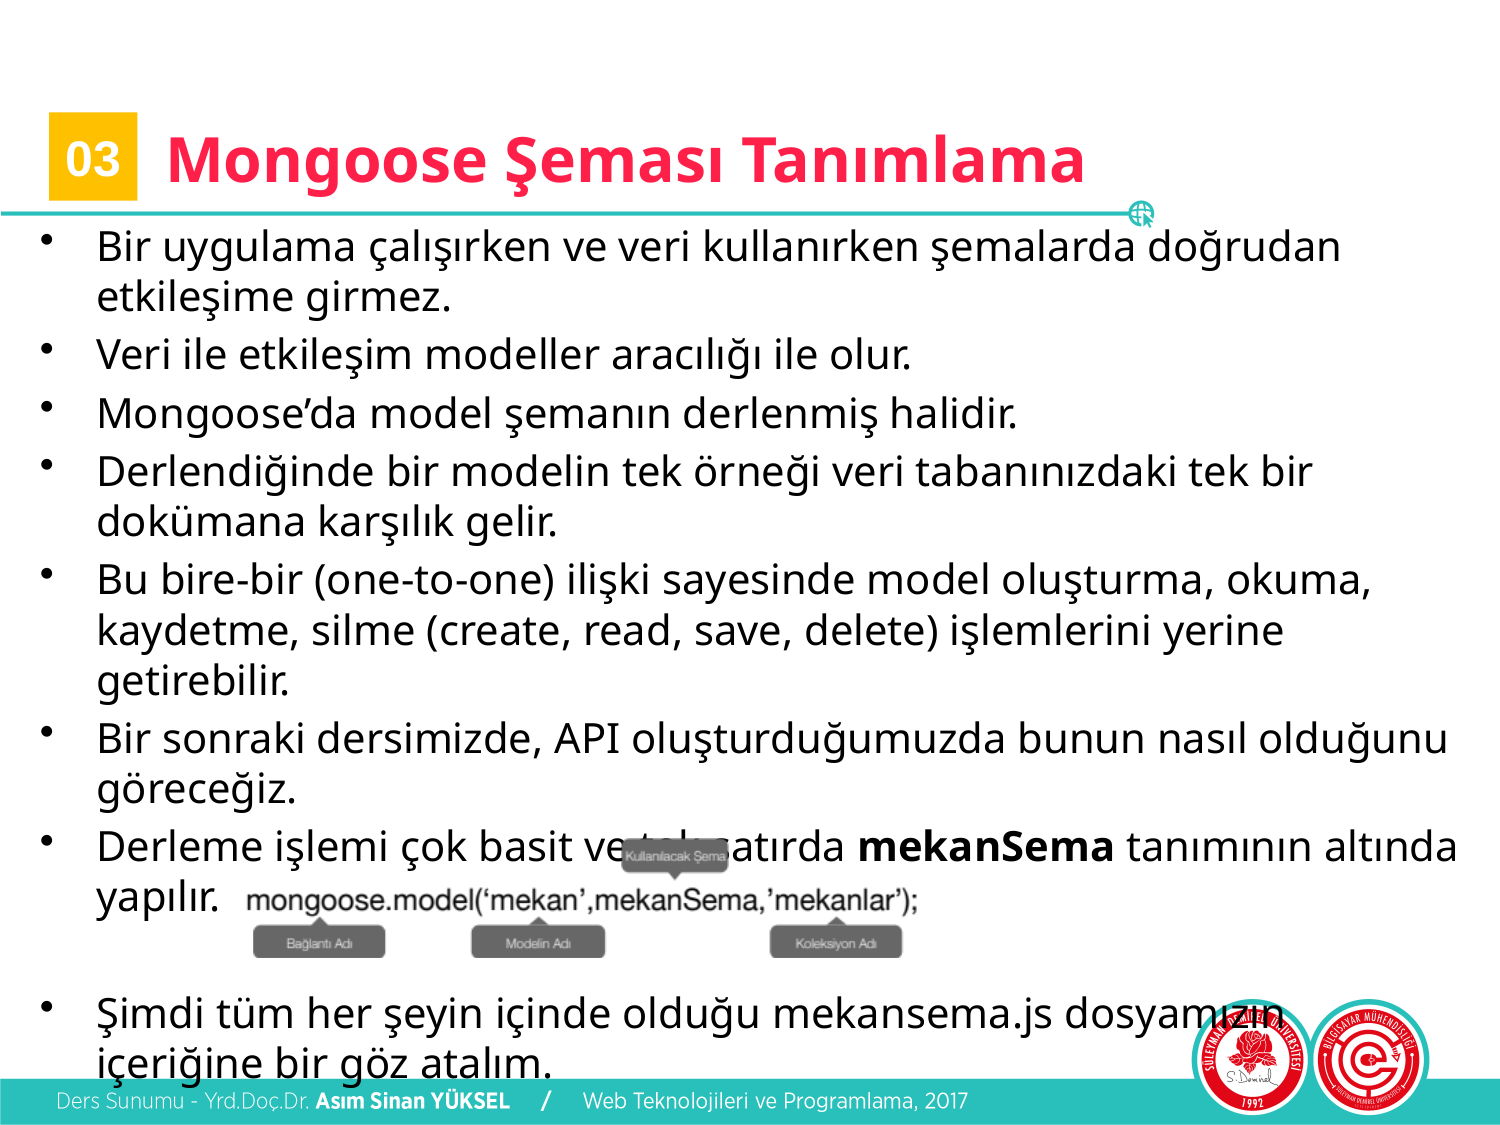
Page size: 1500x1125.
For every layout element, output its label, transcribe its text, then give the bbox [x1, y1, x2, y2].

title Mongoose Şeması Tanımlama [150, 112, 1150, 203]
text_box 03 [49, 112, 138, 201]
picture [0, 0, 1500, 1125]
list Bir uygulama çalışırken ve veri kullanırken şemalarda doğrudan etkileşime girmez. Veri ile etkileşim modeller aracılığı ile olur. Mongoose’da model şemanın derlenmiş halidir. Derlendiğinde bir modelin tek örneği veri tabanınızdaki tek bir dokümana karşılık gelir. Bu bire-bir (one-to-one) ilişki sayesinde model oluşturma, okuma, kaydetme, silme (create, read, save, delete) işlemlerini yerine getirebilir. Bir sonraki dersimizde, API oluşturduğumuzda bunun nasıl olduğunu göreceğiz. Derleme işlemi çok basit ve tek satırda mekanSema tanımının altında yapılır. Şimdi tüm her şeyin içinde olduğu mekansema.js dosyamızın içeriğine bir göz atalım. [24, 212, 1475, 1098]
